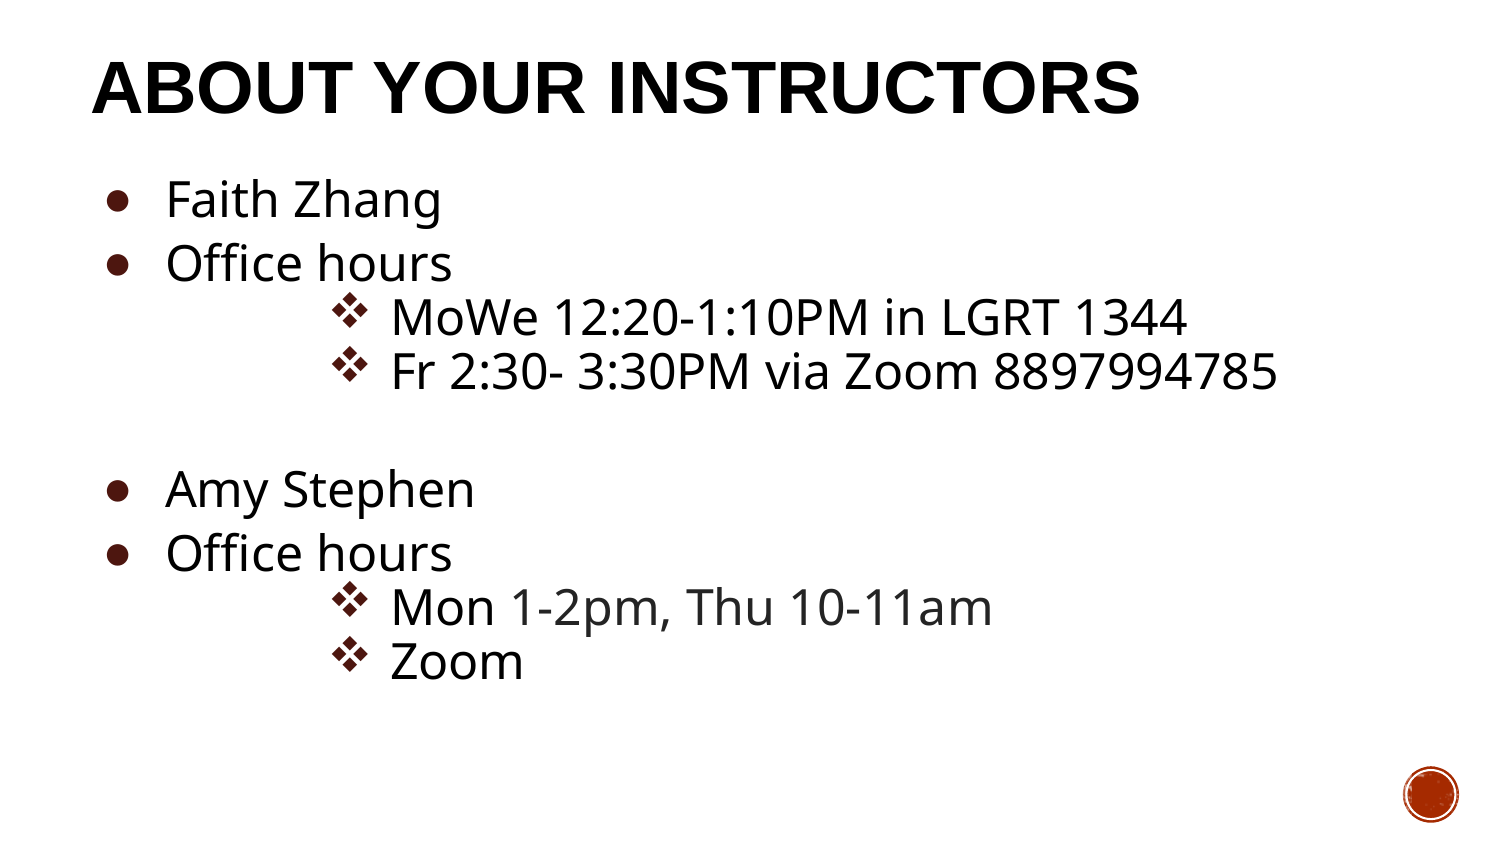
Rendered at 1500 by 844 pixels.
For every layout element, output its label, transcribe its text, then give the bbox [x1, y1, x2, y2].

list Faith Zhang Office hours MoWe 12:20-1:10PM in LGRT 1344 Fr 2:30- 3:30PM via Zoom 8897994785 Amy Stephen Office hours Mon 1-2pm, Thu 10-11am Zoom [75, 159, 1425, 754]
title About your instructors [75, 33, 1425, 145]
